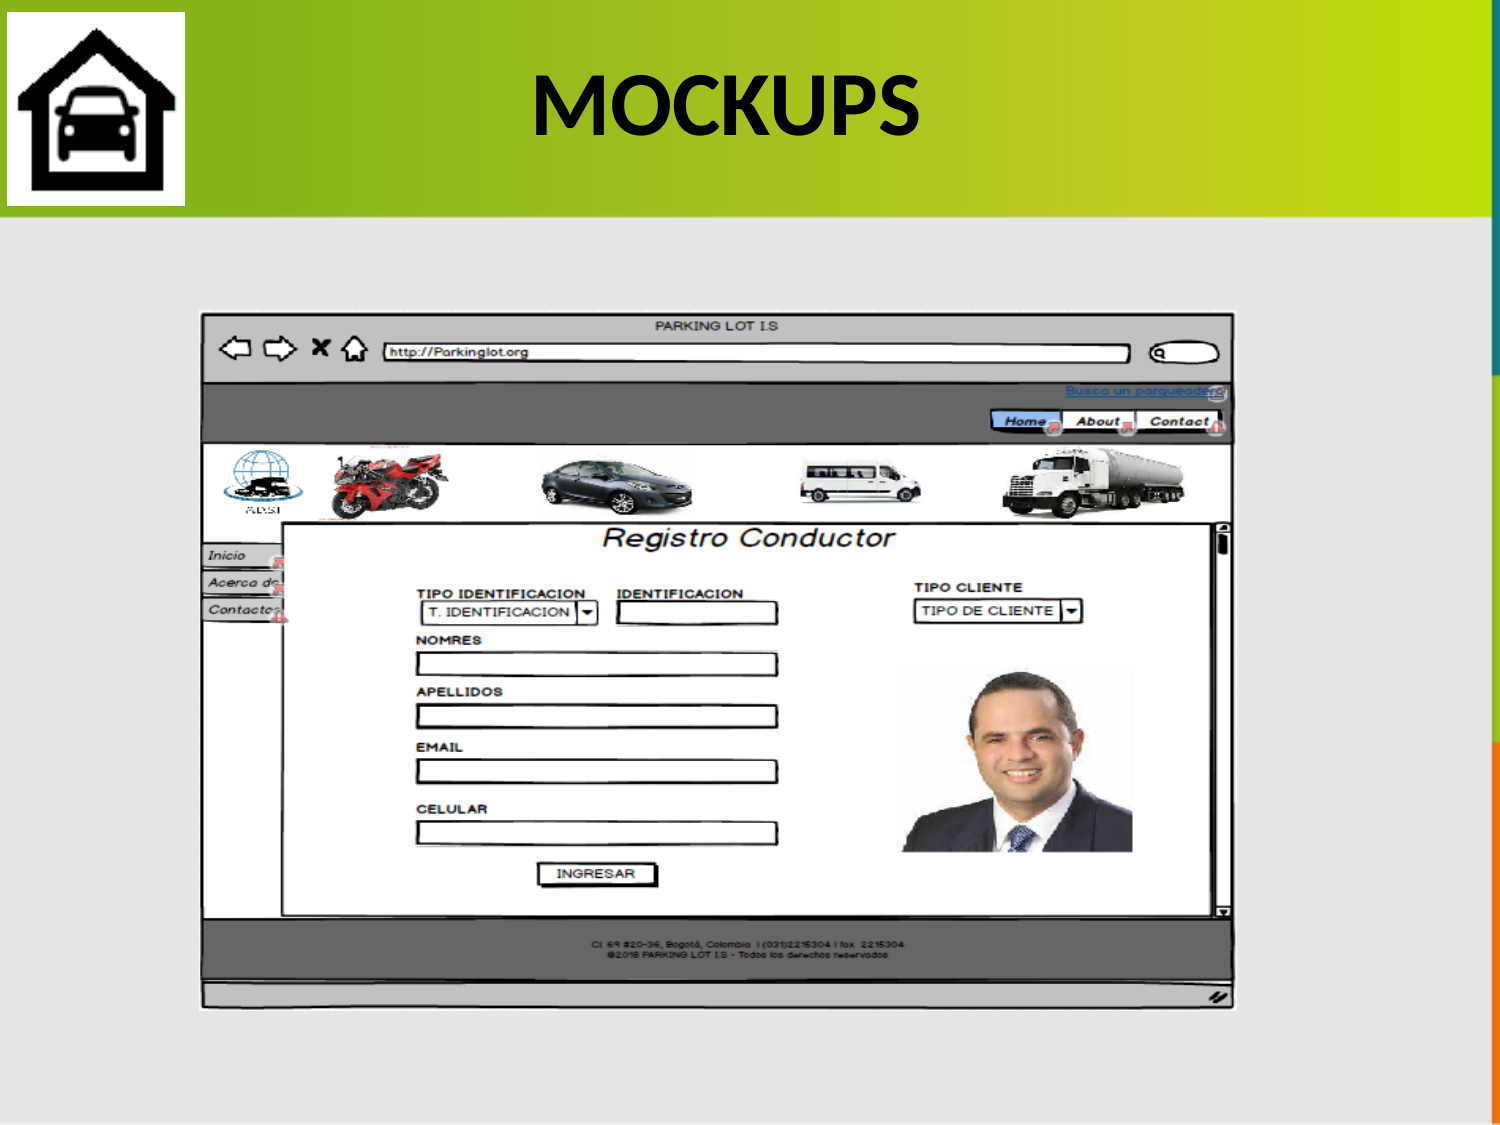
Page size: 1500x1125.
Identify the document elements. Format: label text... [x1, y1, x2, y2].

title MOCKUPS [495, 30, 957, 168]
picture [0, 0, 1500, 1125]
